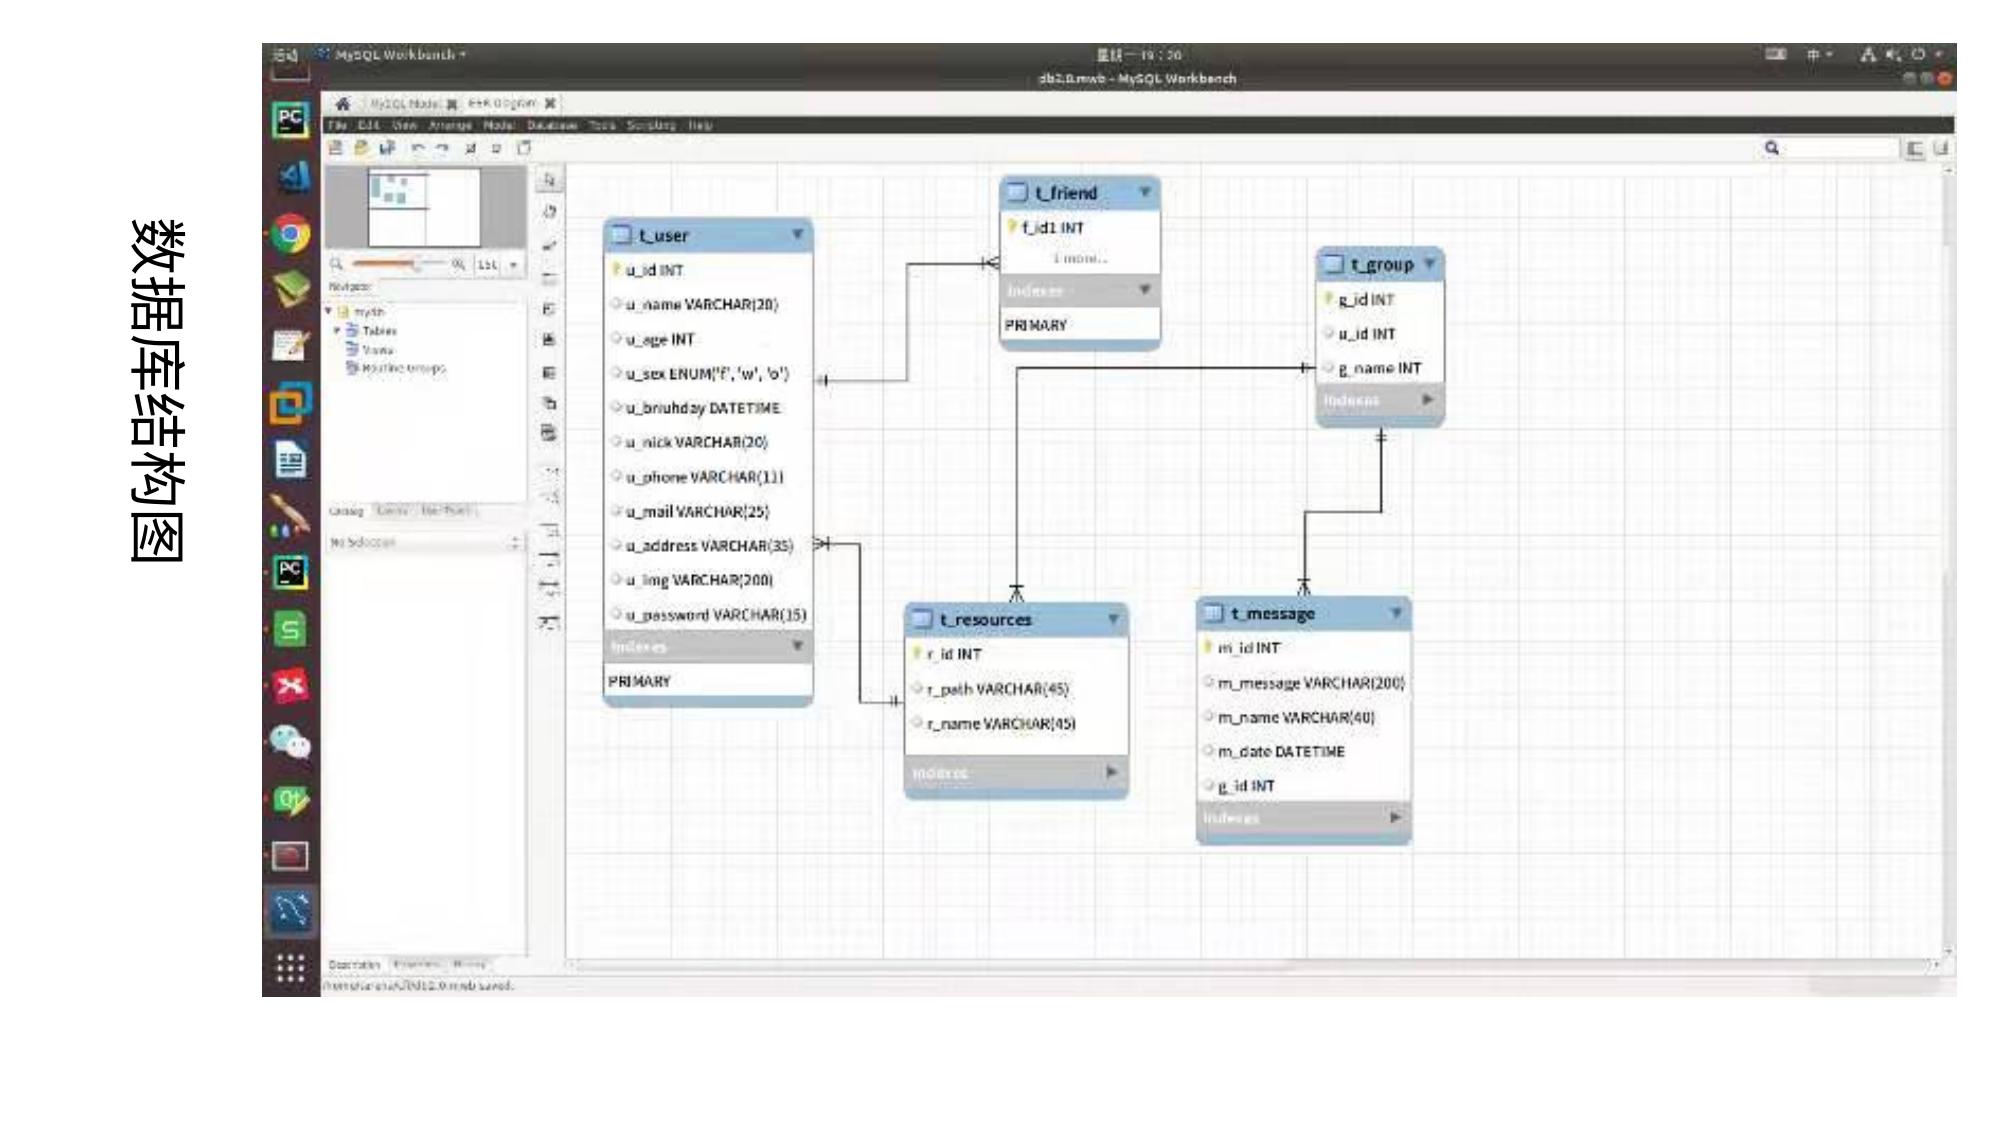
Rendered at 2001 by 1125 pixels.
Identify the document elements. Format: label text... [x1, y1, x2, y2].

text_box 数据库结构图 [101, 203, 202, 611]
picture [262, 43, 1957, 997]
